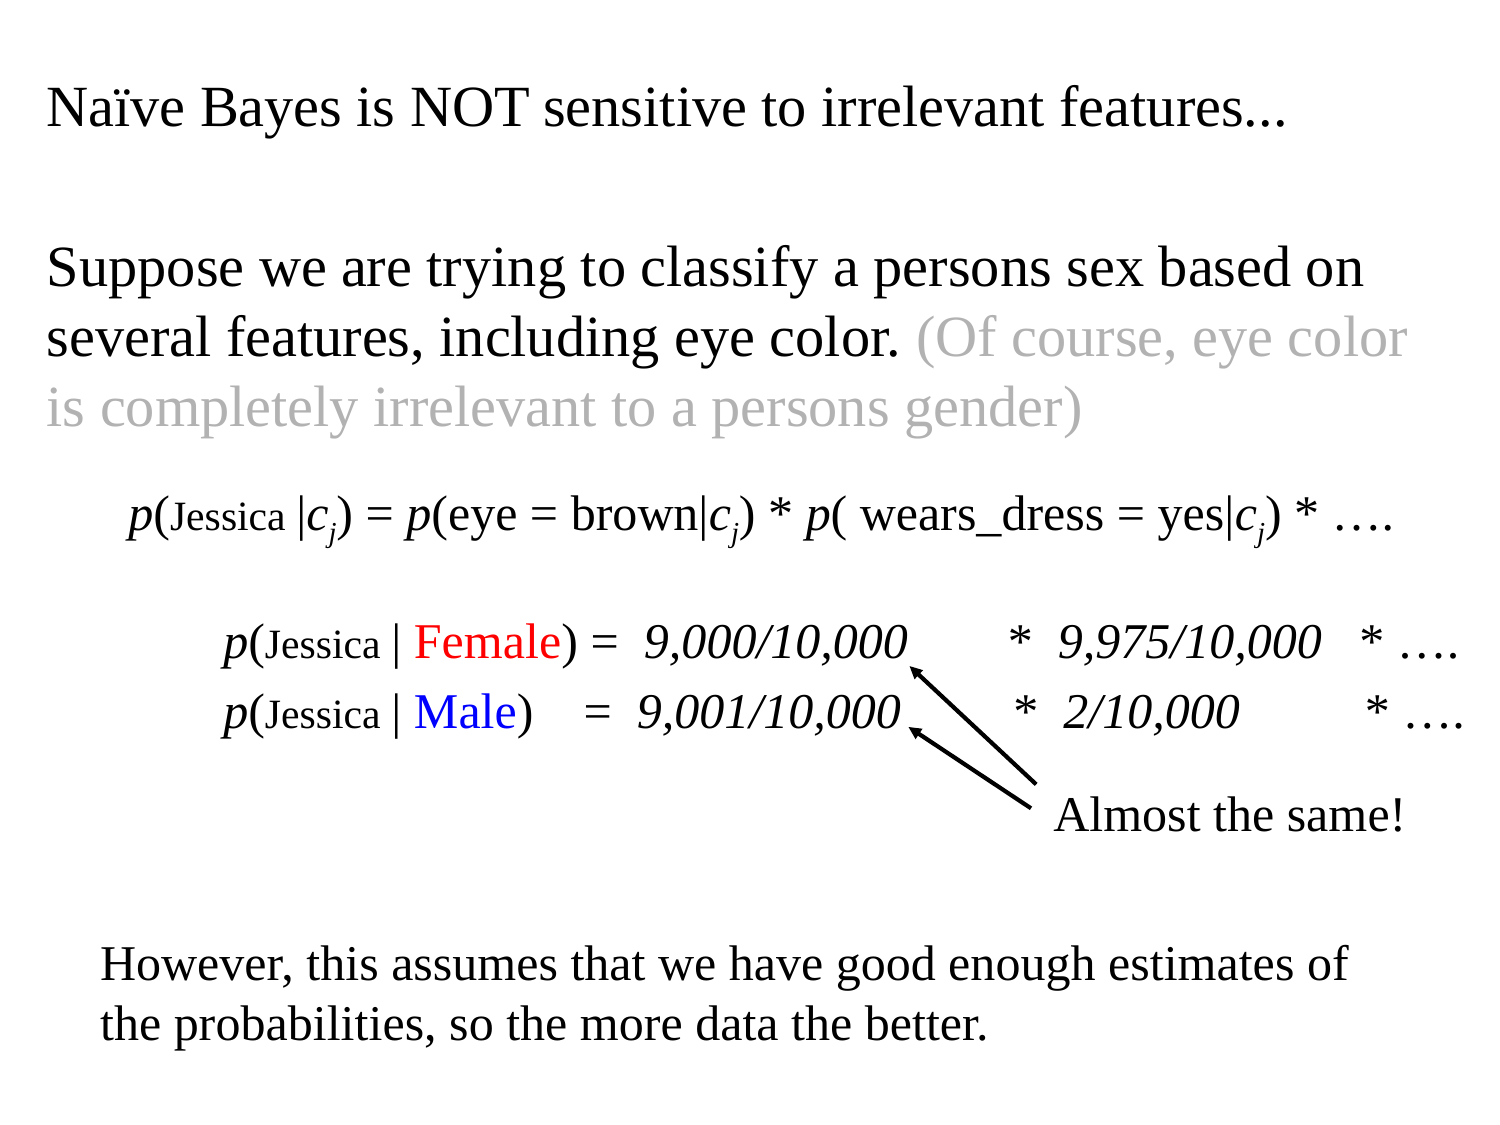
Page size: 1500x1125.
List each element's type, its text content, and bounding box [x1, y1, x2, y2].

text_box p(Jessica |cj) = p(eye = brown|cj) * p( wears_dress = yes|cj) * …. [38, 472, 1410, 556]
text_box Almost the same! [1038, 773, 1422, 849]
text_box Naïve Bayes is NOT sensitive to irrelevant features... Suppose we are trying to classify a persons sex based on several features, including eye color. (Of course, eye color is completely irrelevant to a persons gender) [31, 60, 1447, 446]
text_box However, this assumes that we have good enough estimates of the probabilities, so the more data the better. [85, 922, 1394, 1058]
text_box [908, 727, 1032, 809]
text_box p(Jessica | Female) = 9,000/10,000 * 9,975/10,000 * …. p(Jessica | Male) = 9,001/10,000 * 2/10,000 * …. [133, 531, 1500, 747]
text_box [909, 666, 1037, 785]
